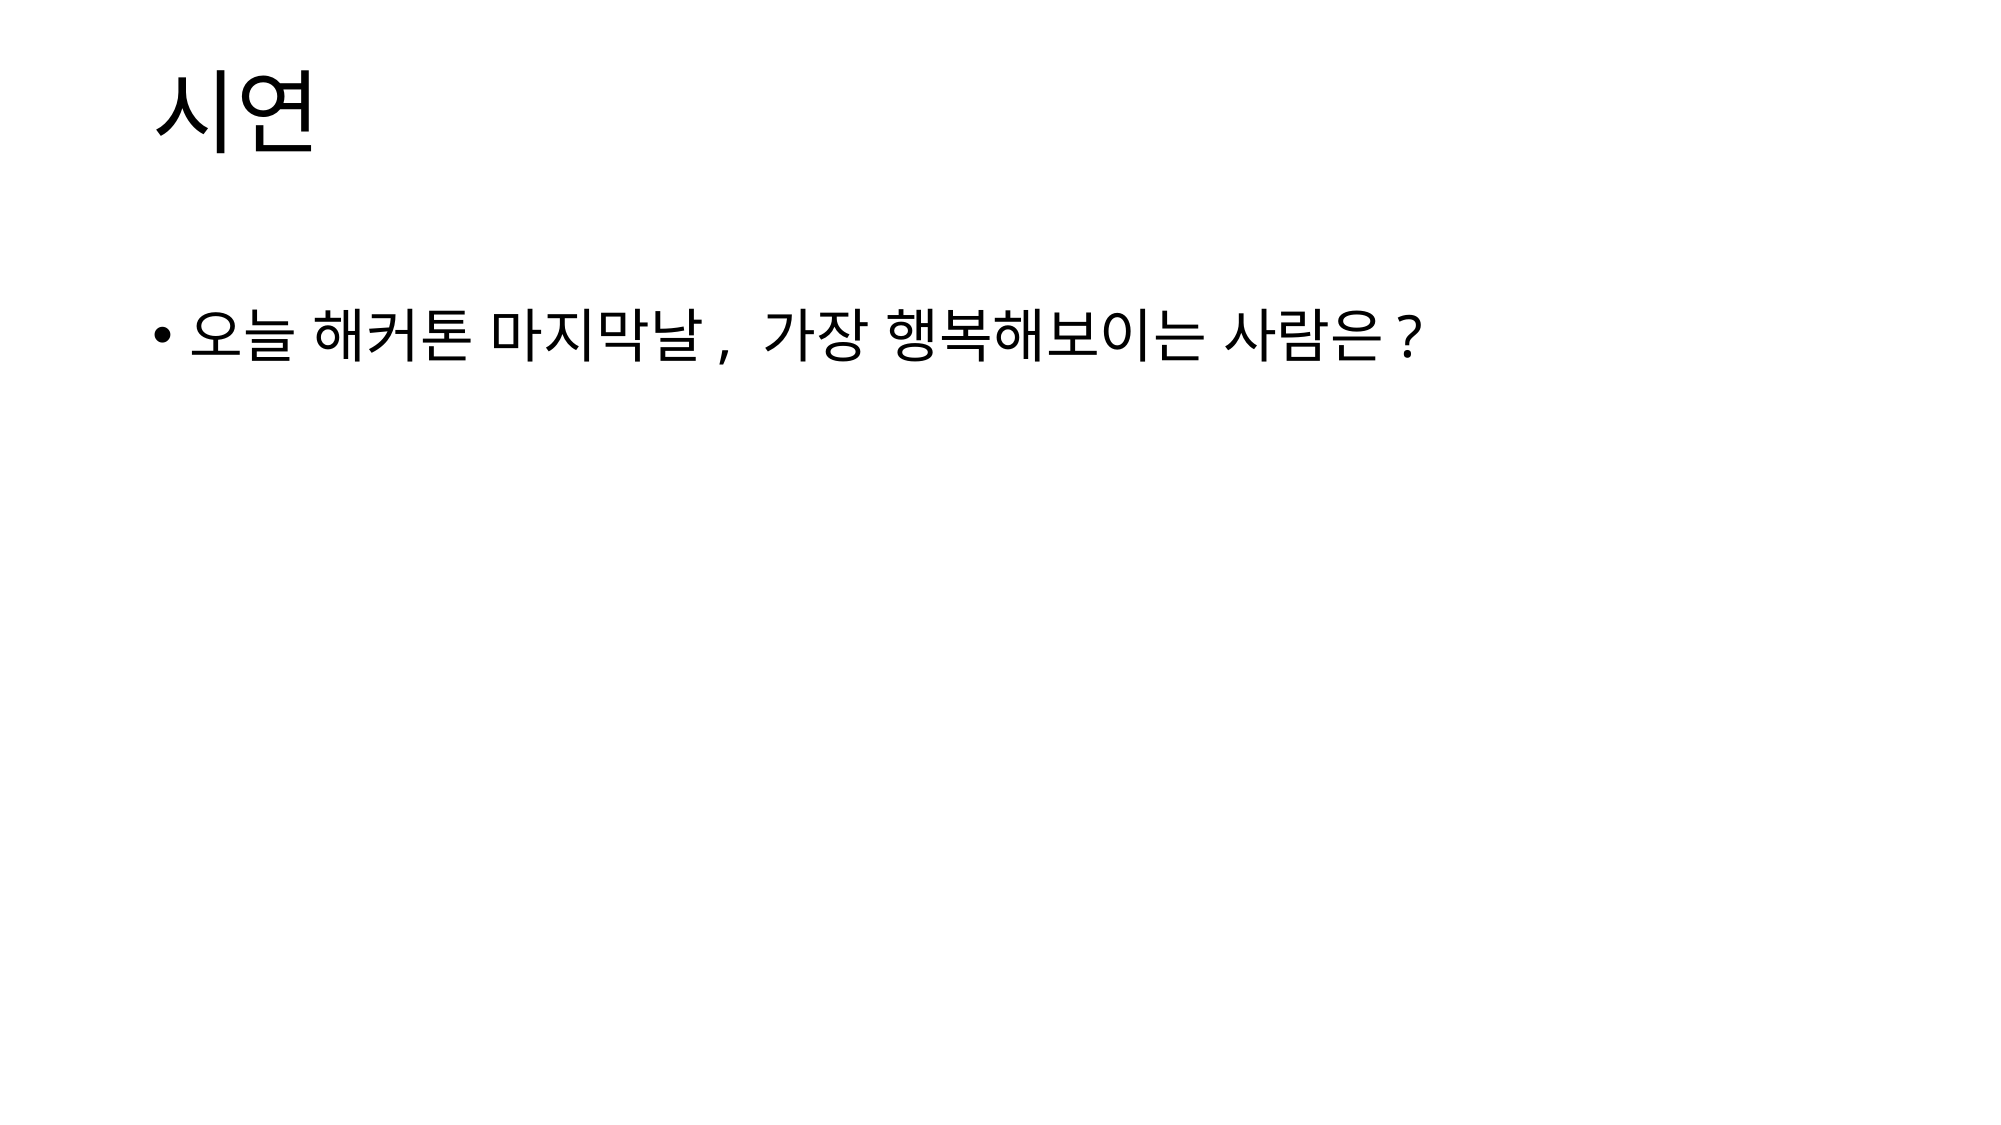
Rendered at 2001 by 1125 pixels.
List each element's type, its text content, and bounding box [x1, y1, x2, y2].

title 시연 [137, 59, 1863, 278]
list 오늘 해커톤 마지막날, 가장 행복해보이는 사람은? [137, 299, 1863, 1014]
